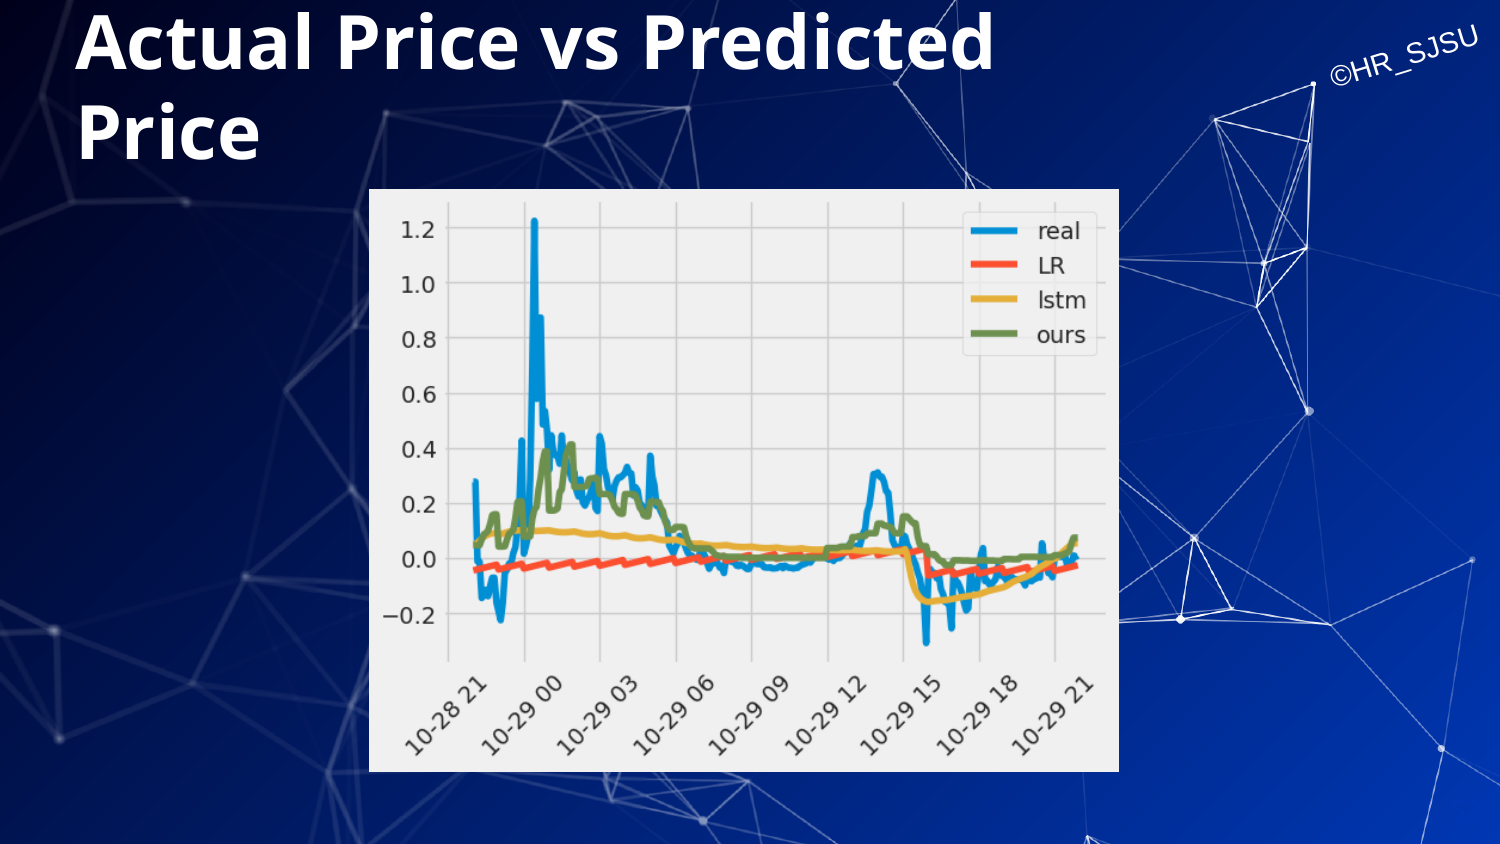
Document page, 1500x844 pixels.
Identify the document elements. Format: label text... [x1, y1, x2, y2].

slide_number 52 [1391, 779, 1482, 844]
picture [0, 0, 1500, 844]
title Actual Price vs Predicted Price [75, 33, 1064, 175]
